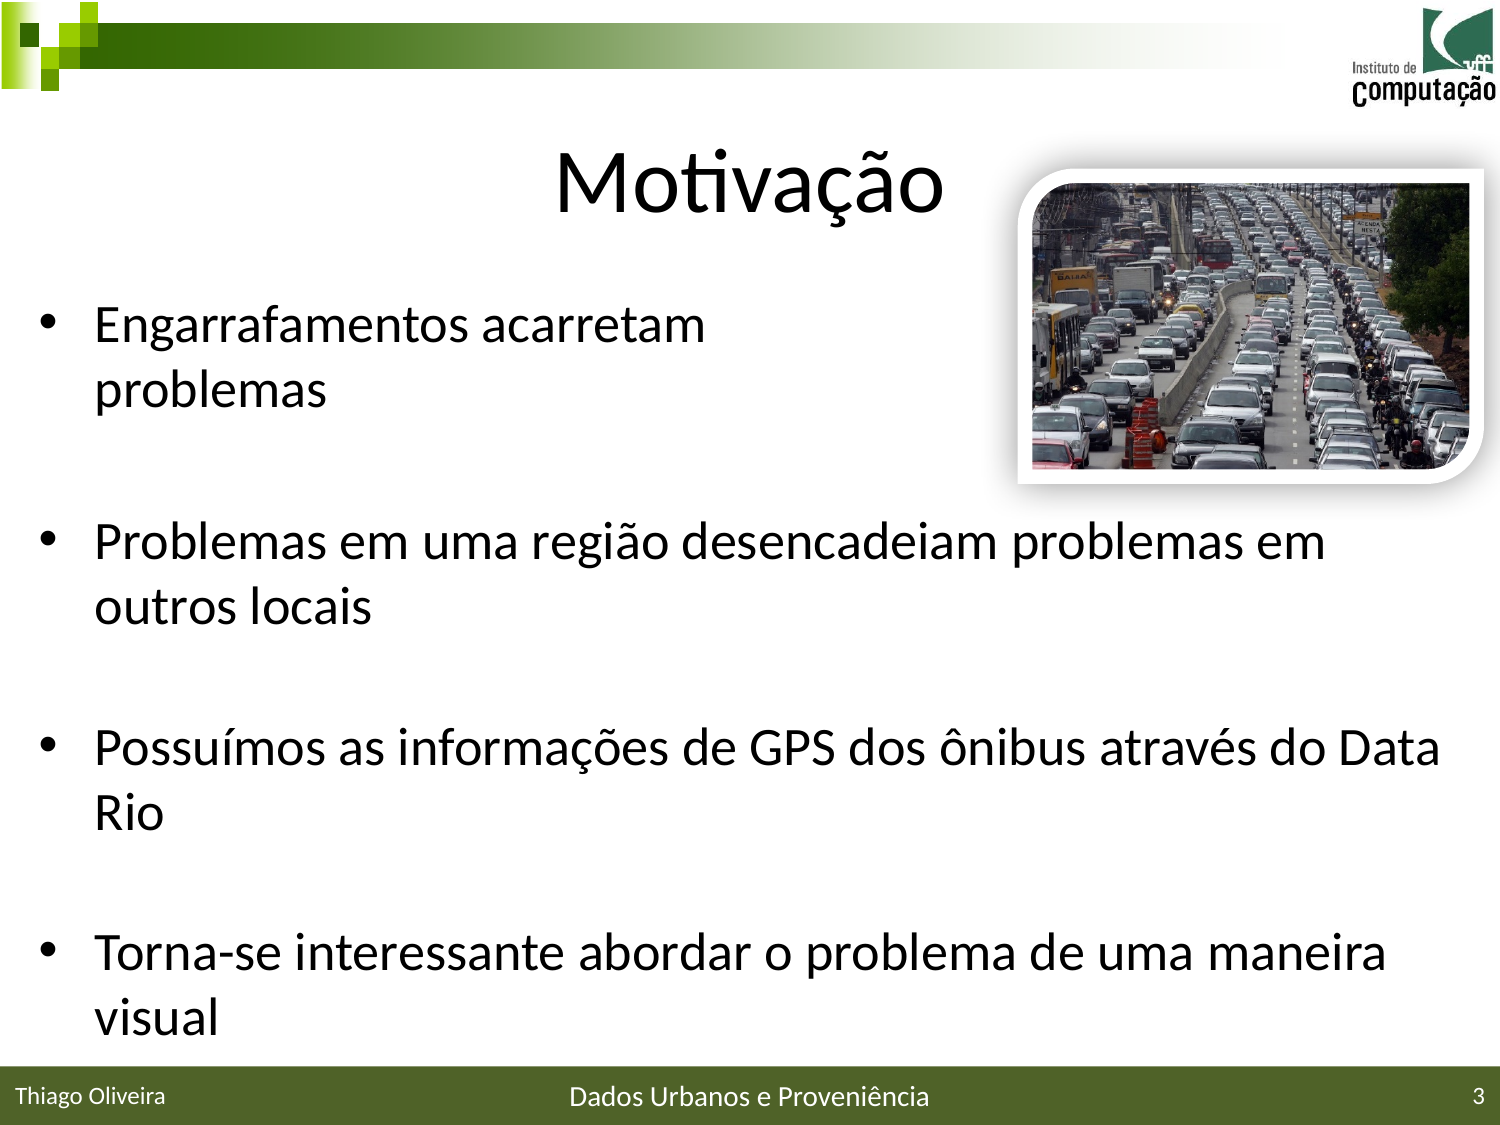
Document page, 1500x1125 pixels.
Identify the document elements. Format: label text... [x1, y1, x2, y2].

title Motivação [75, 82, 1425, 270]
list Engarrafamentos acarretam problemas Problemas em uma região desencadeiam problemas em outros locais Possuímos as informações de GPS dos ônibus através do Data Rio Torna-se interessante abordar o problema de uma maneira visual [23, 281, 1477, 1055]
footer Dados Urbanos e Proveniência [512, 1065, 988, 1125]
slide_number 3 [1149, 1065, 1500, 1125]
picture [1024, 175, 1477, 477]
slide_number Thiago Oliveira [0, 1065, 350, 1125]
